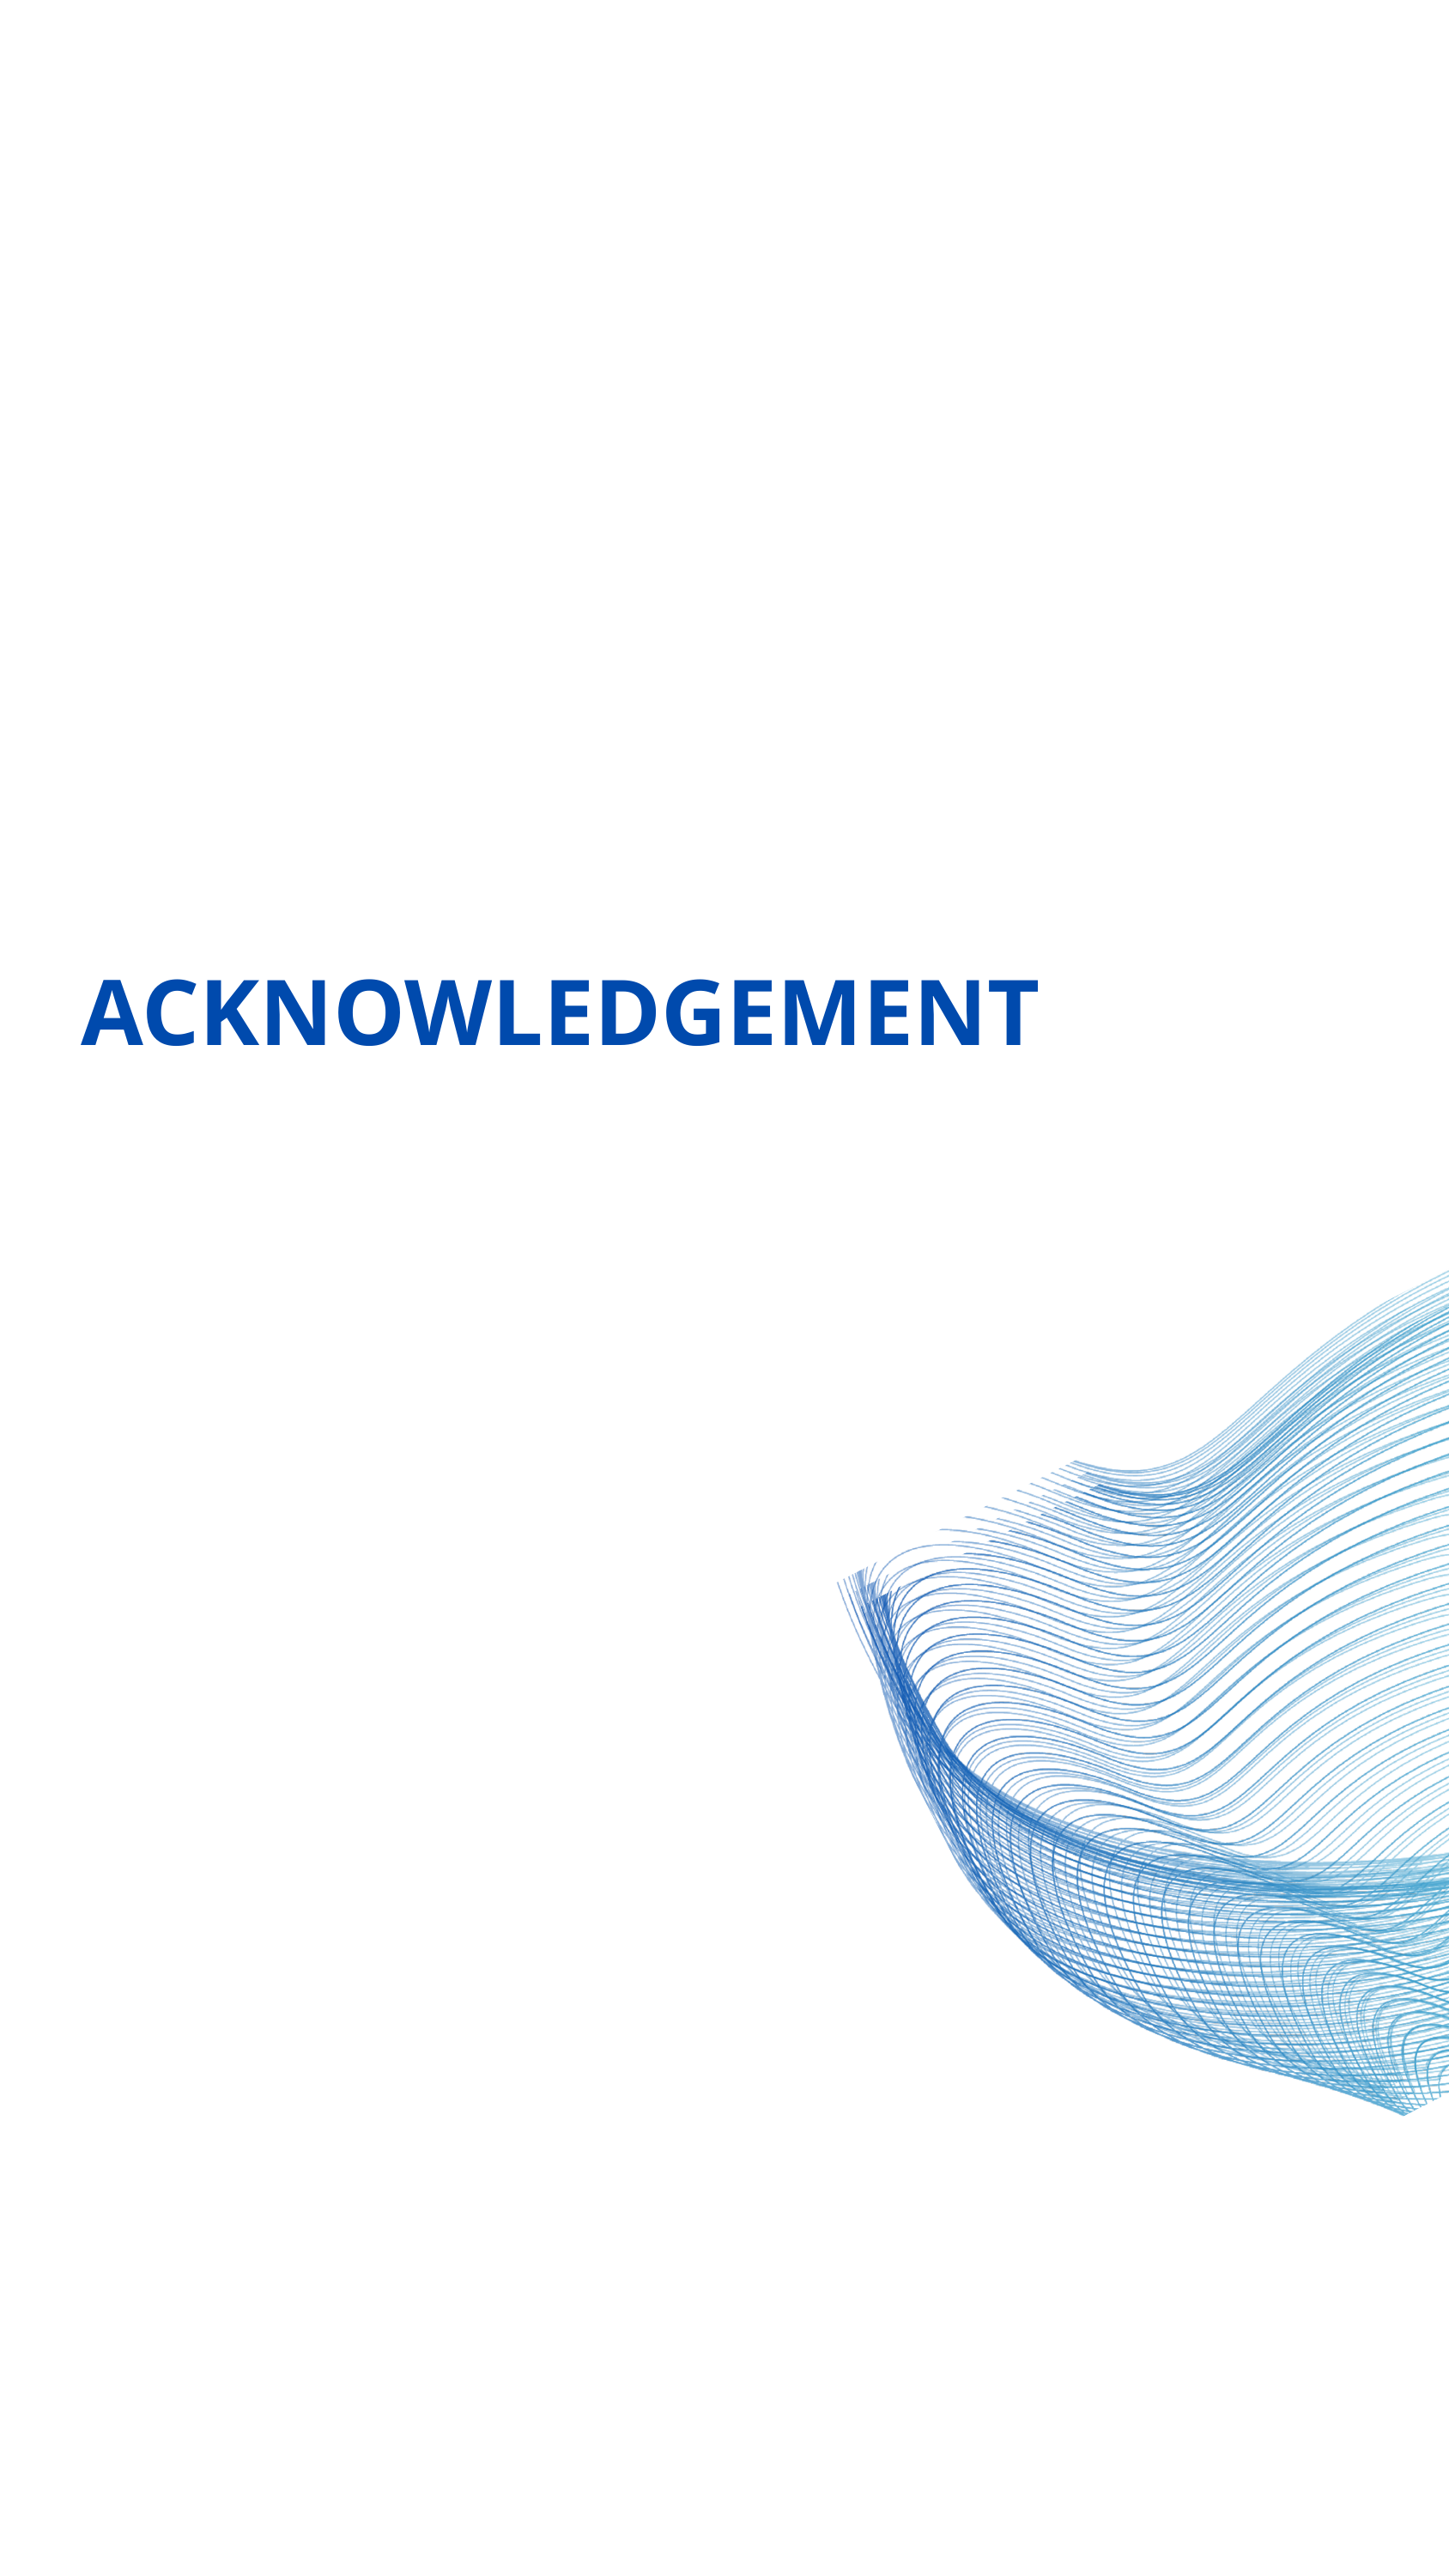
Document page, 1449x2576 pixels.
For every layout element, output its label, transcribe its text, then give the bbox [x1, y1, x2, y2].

text_box [817, 1268, 1449, 2216]
text_box ACKNOWLEDGEMENT [81, 973, 1143, 1064]
text_box [842, 1305, 1449, 2240]
text_box [830, 1287, 1449, 2228]
